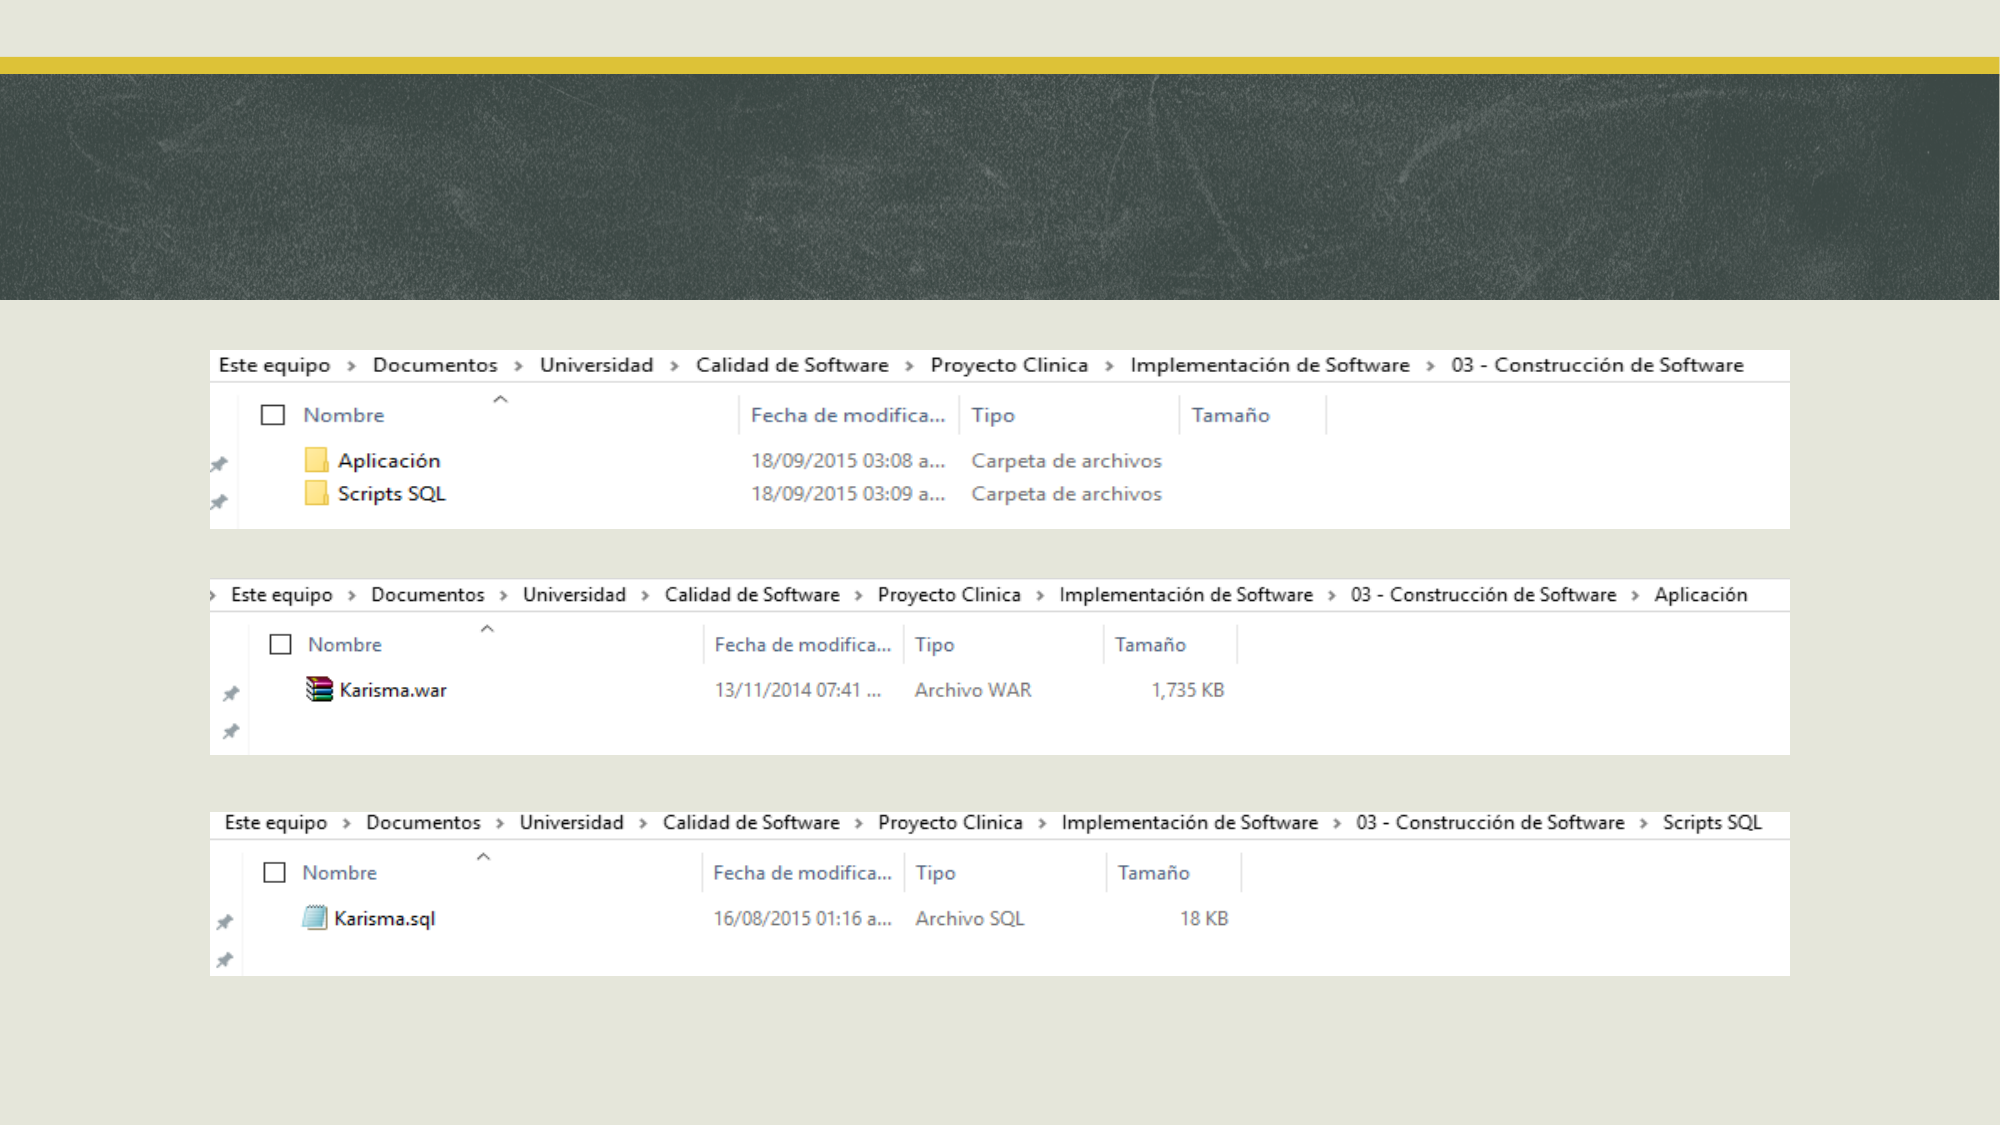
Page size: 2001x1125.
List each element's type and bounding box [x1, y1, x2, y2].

list [209, 349, 1790, 529]
picture [209, 812, 1790, 976]
picture [0, 74, 2000, 300]
picture [209, 578, 1790, 755]
